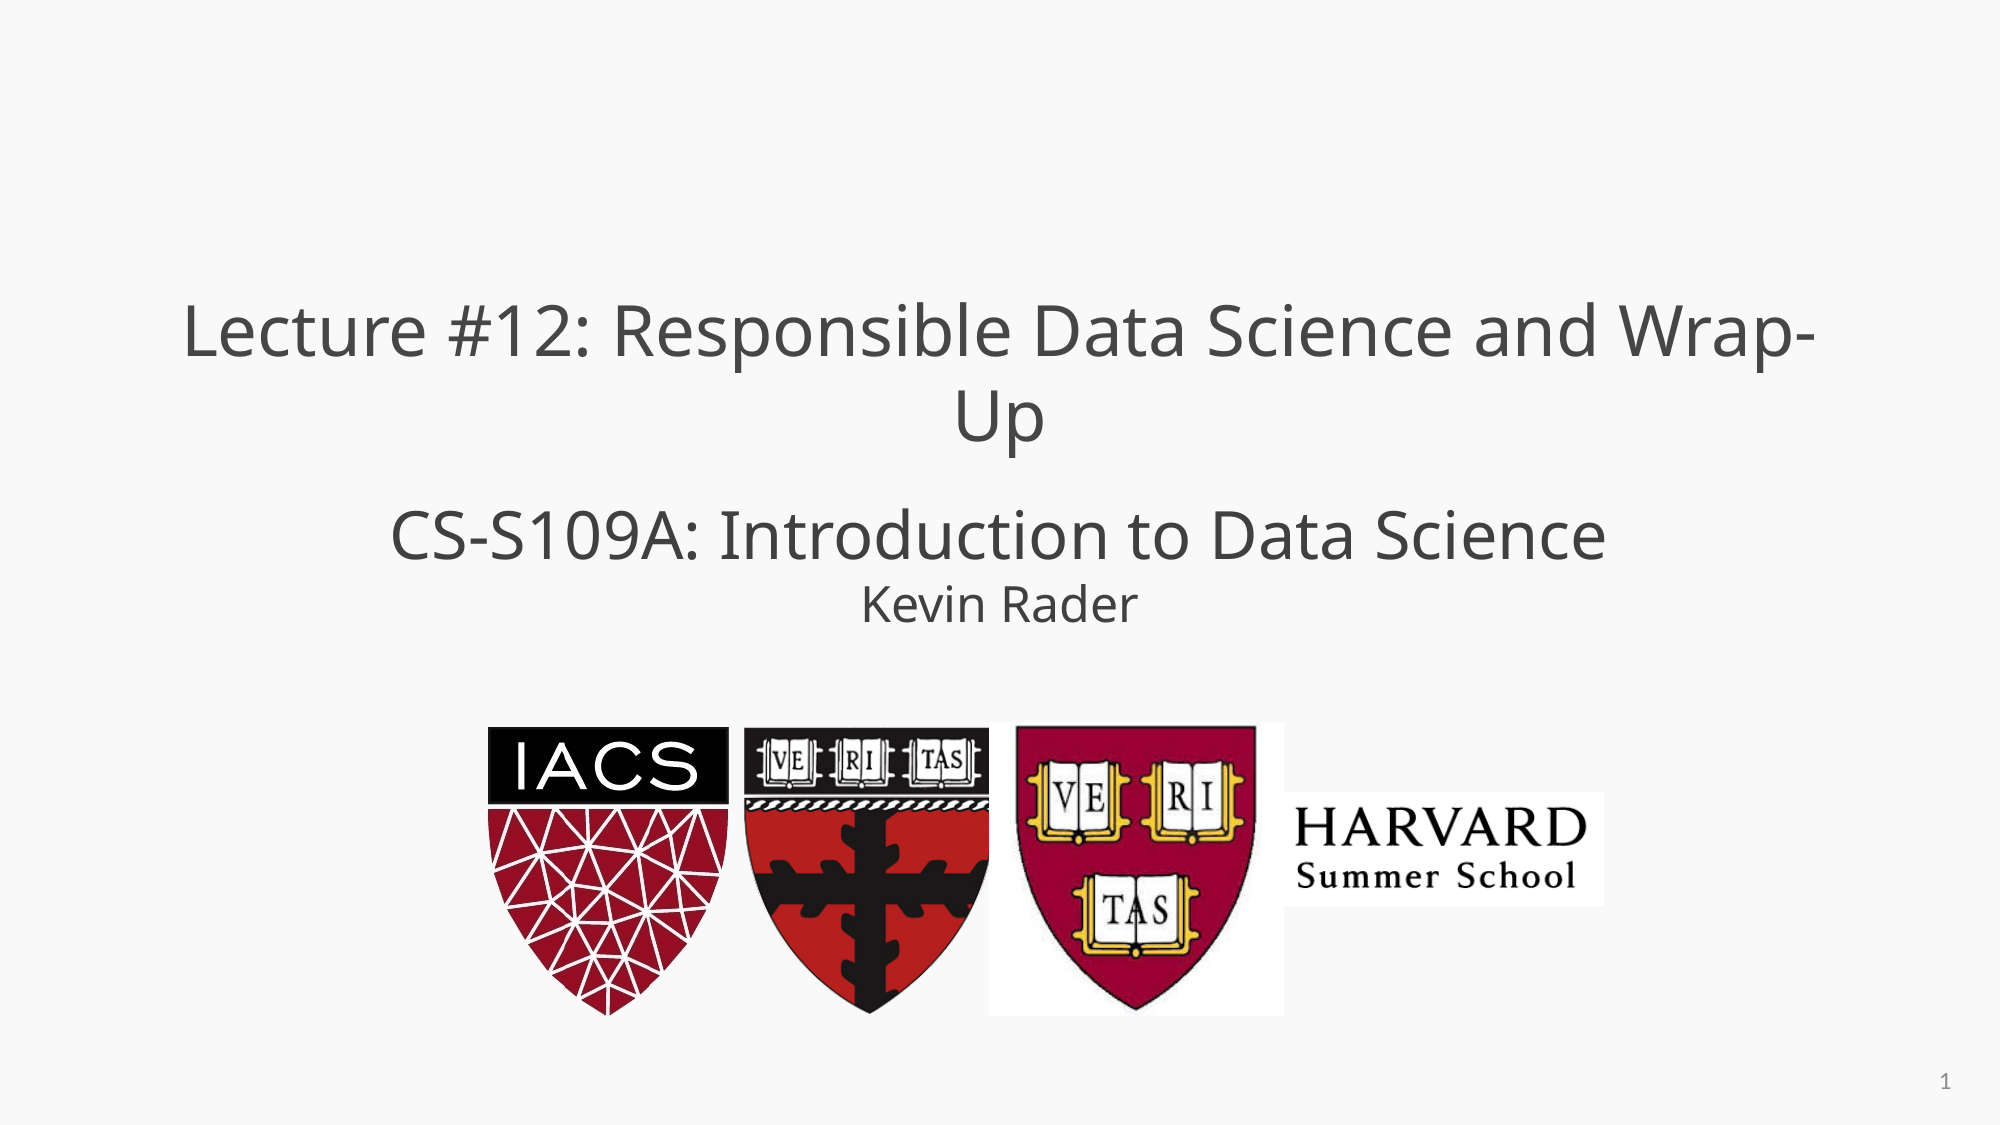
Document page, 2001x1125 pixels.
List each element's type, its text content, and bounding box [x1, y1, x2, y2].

slide_number 1 [1500, 1050, 1967, 1110]
picture [479, 726, 735, 1016]
title Lecture #12: Responsible Data Science and Wrap-Up [150, 278, 1850, 520]
picture [741, 722, 1604, 1016]
